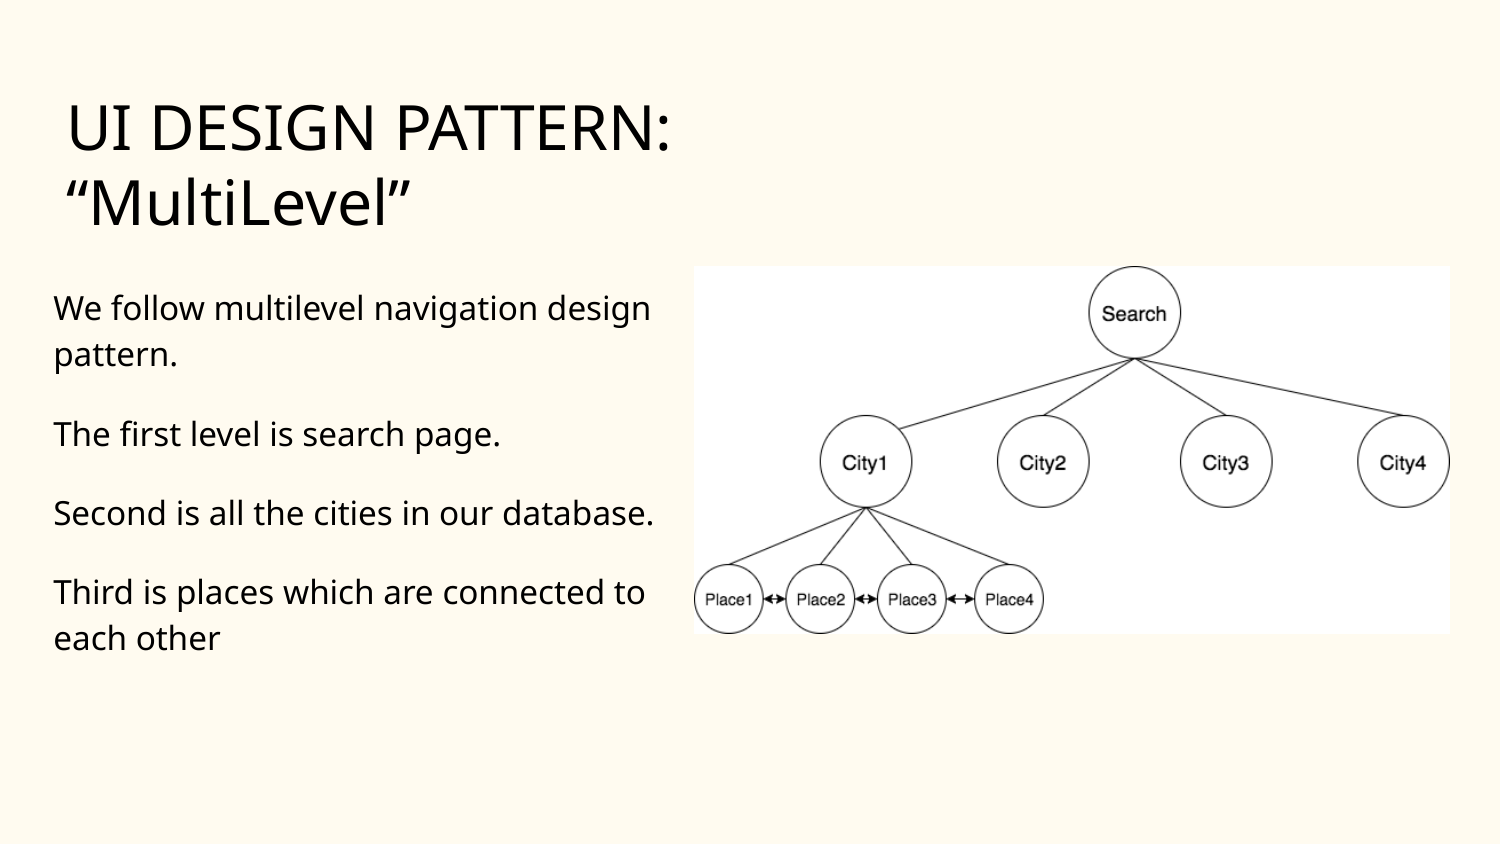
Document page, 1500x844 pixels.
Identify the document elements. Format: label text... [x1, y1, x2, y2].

list We follow multilevel navigation design pattern. The first level is search page. Second is all the cities in our database. Third is places which are connected to each other [38, 266, 695, 750]
picture [694, 266, 1451, 634]
title UI DESIGN PATTERN: “MultiLevel” [51, 72, 1449, 174]
